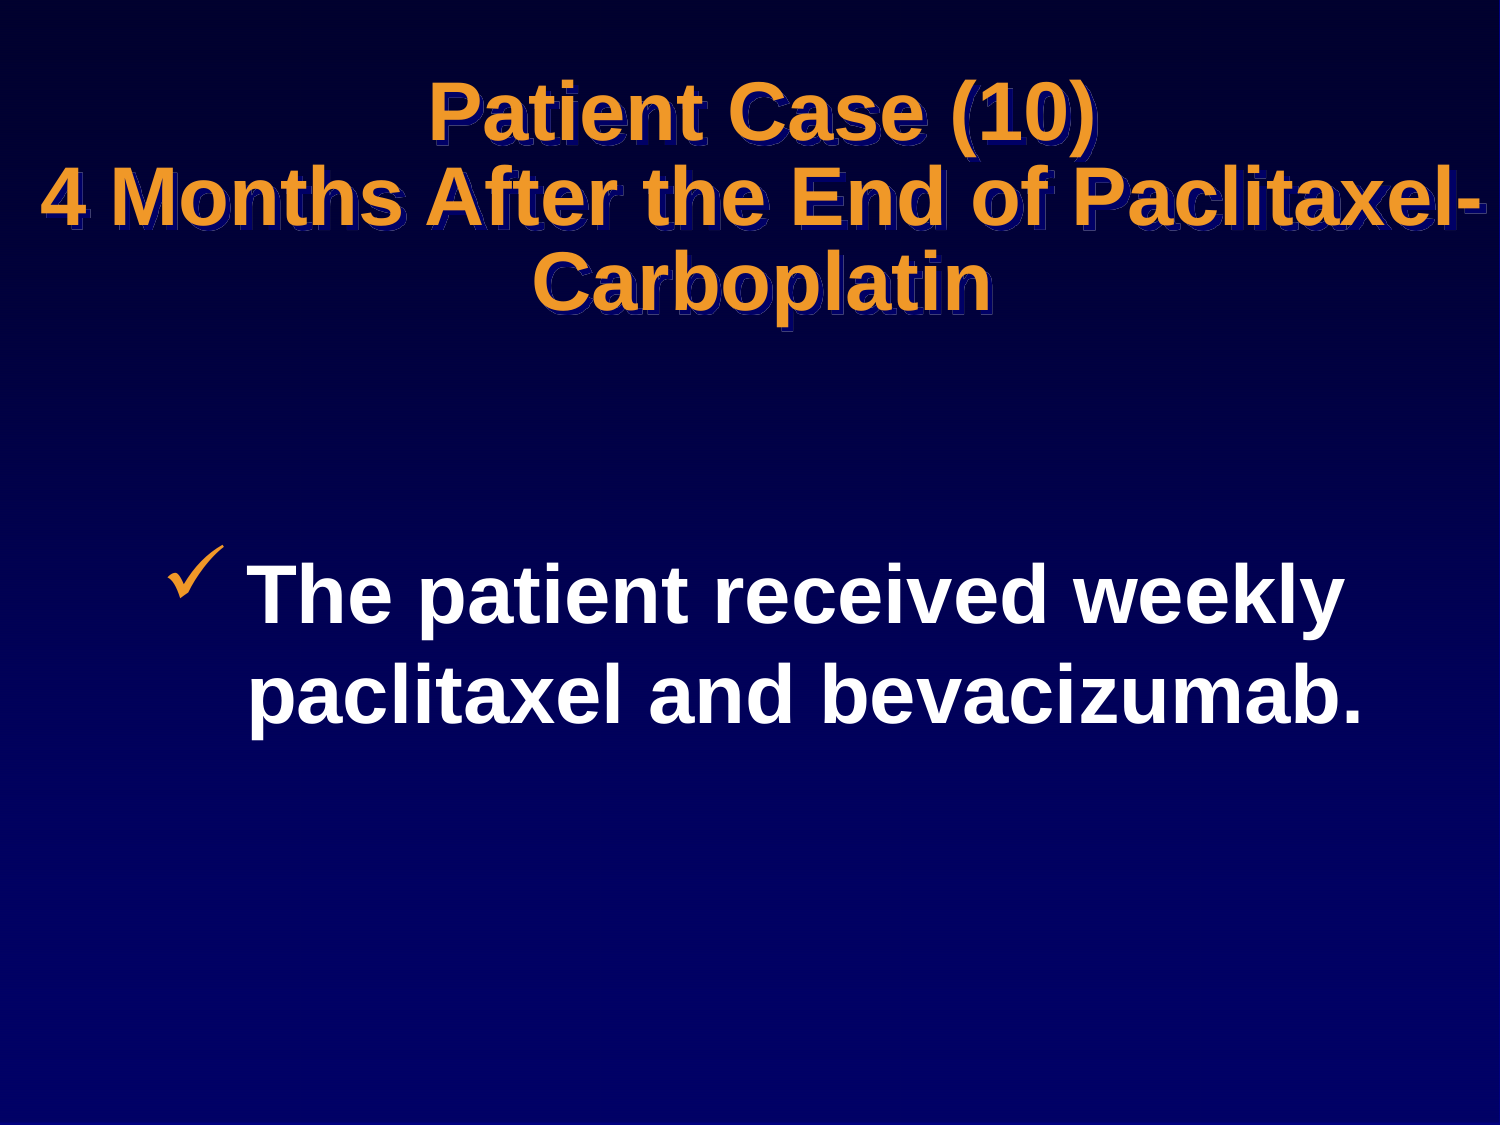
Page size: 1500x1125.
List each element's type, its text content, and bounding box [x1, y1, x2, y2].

list The patient received weekly paclitaxel and bevacizumab. [87, 532, 1463, 1125]
text_box Patient Case (10) 4 Months After the End of Paclitaxel-Carboplatin [24, 99, 1500, 300]
